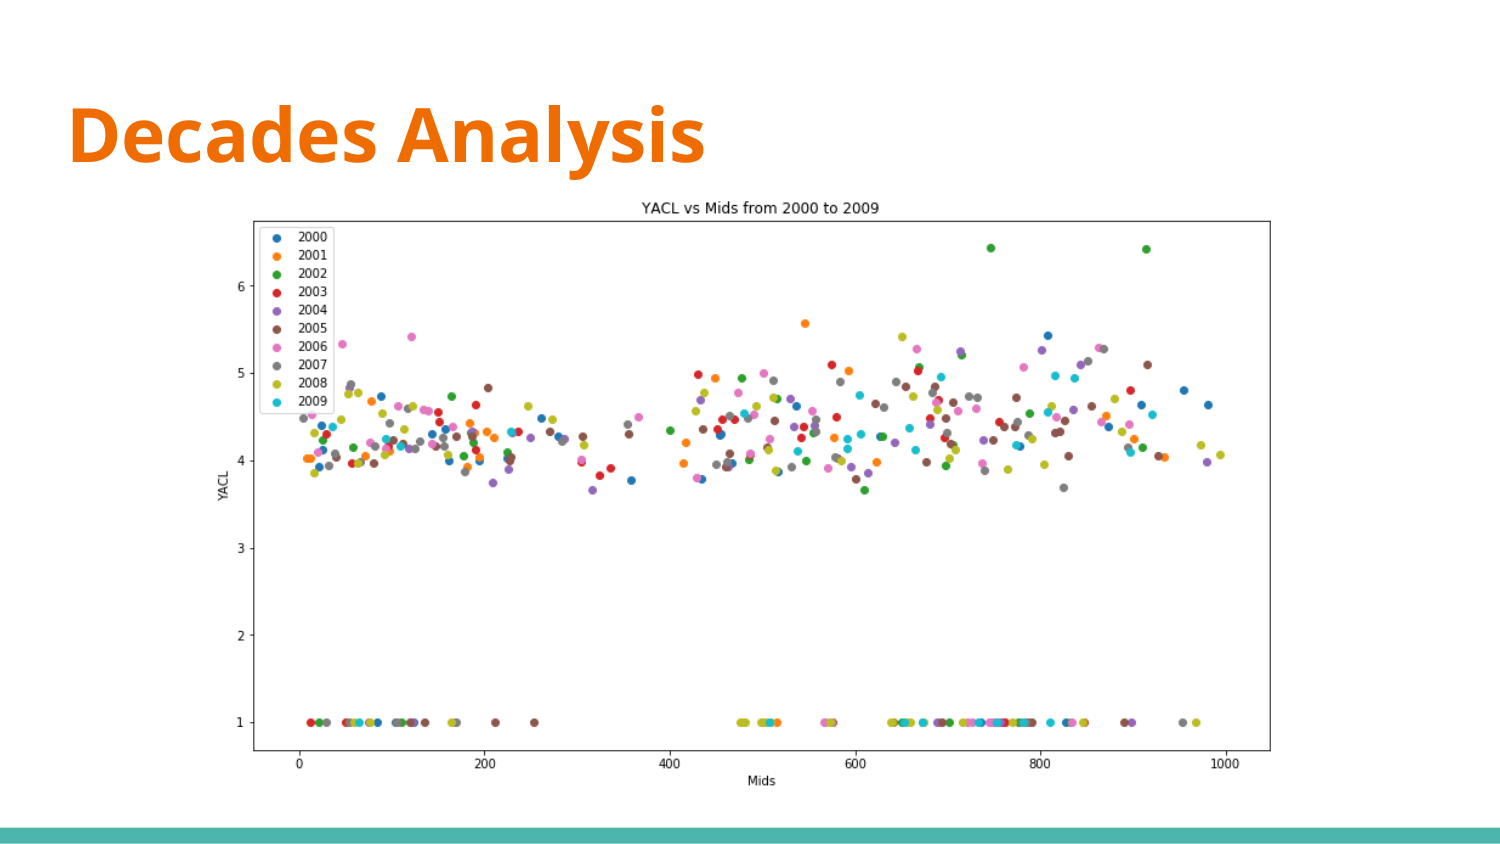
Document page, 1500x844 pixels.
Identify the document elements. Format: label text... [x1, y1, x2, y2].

title Decades Analysis [51, 72, 1449, 189]
picture [211, 188, 1289, 794]
